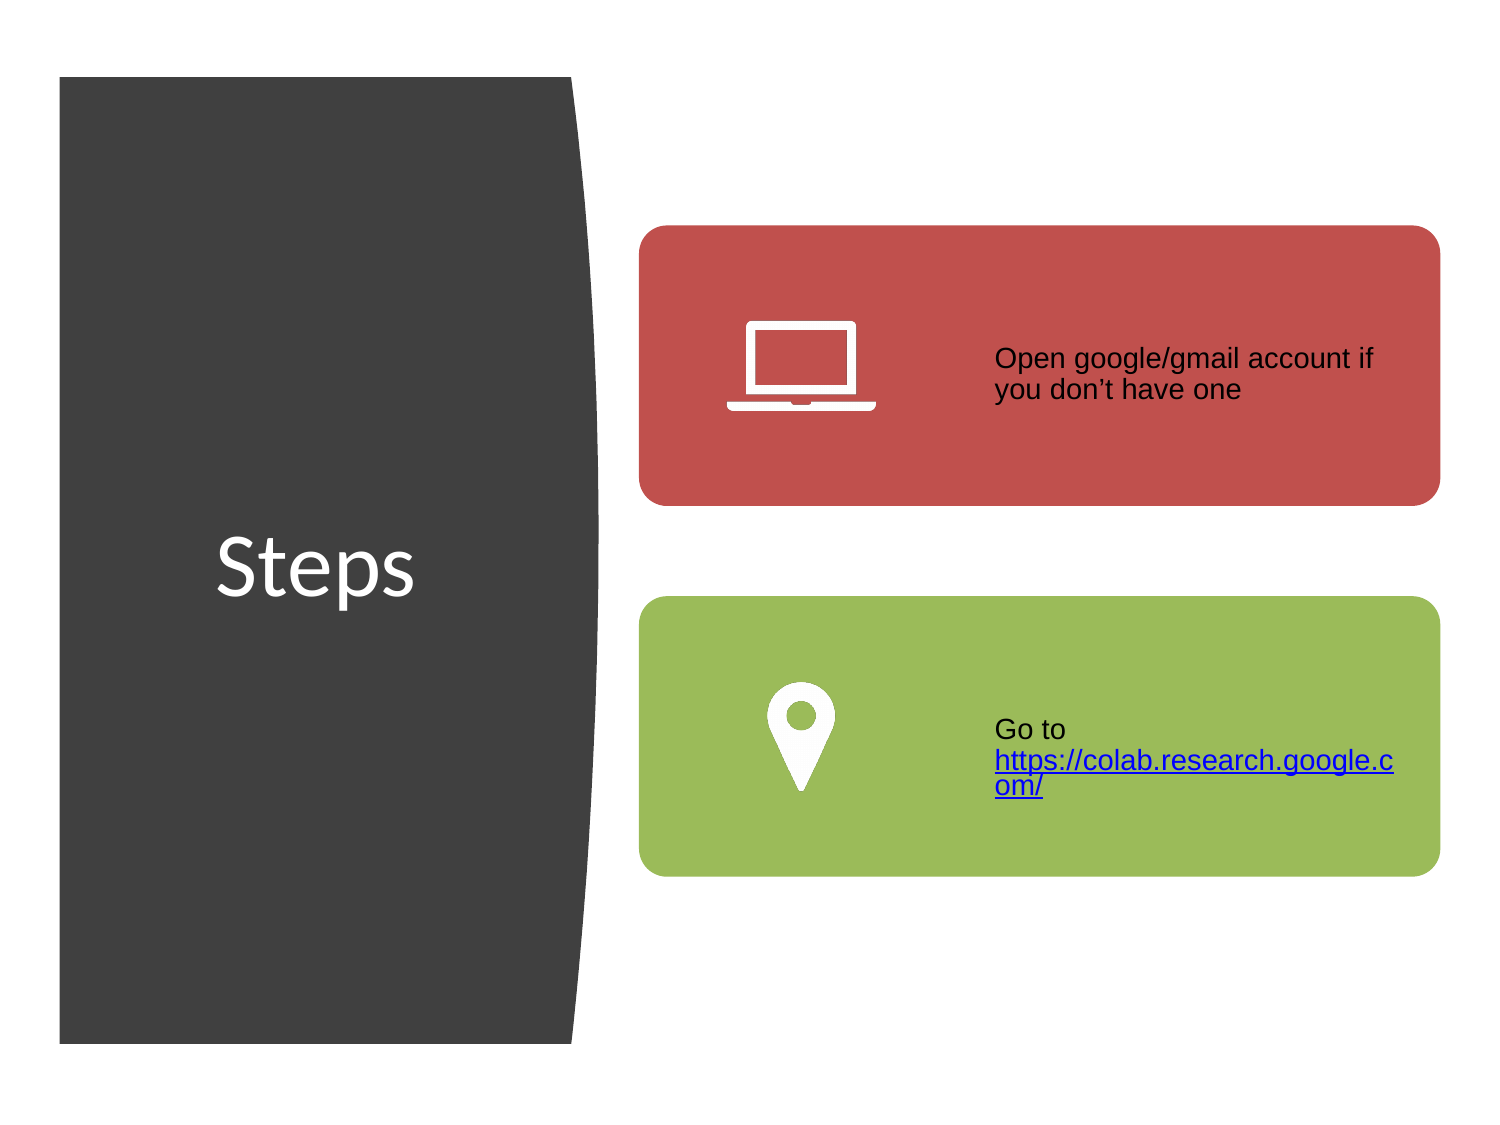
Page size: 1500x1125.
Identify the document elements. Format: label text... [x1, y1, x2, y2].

title Steps [106, 166, 527, 953]
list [638, 76, 1441, 1043]
text_box [57, 75, 601, 1046]
